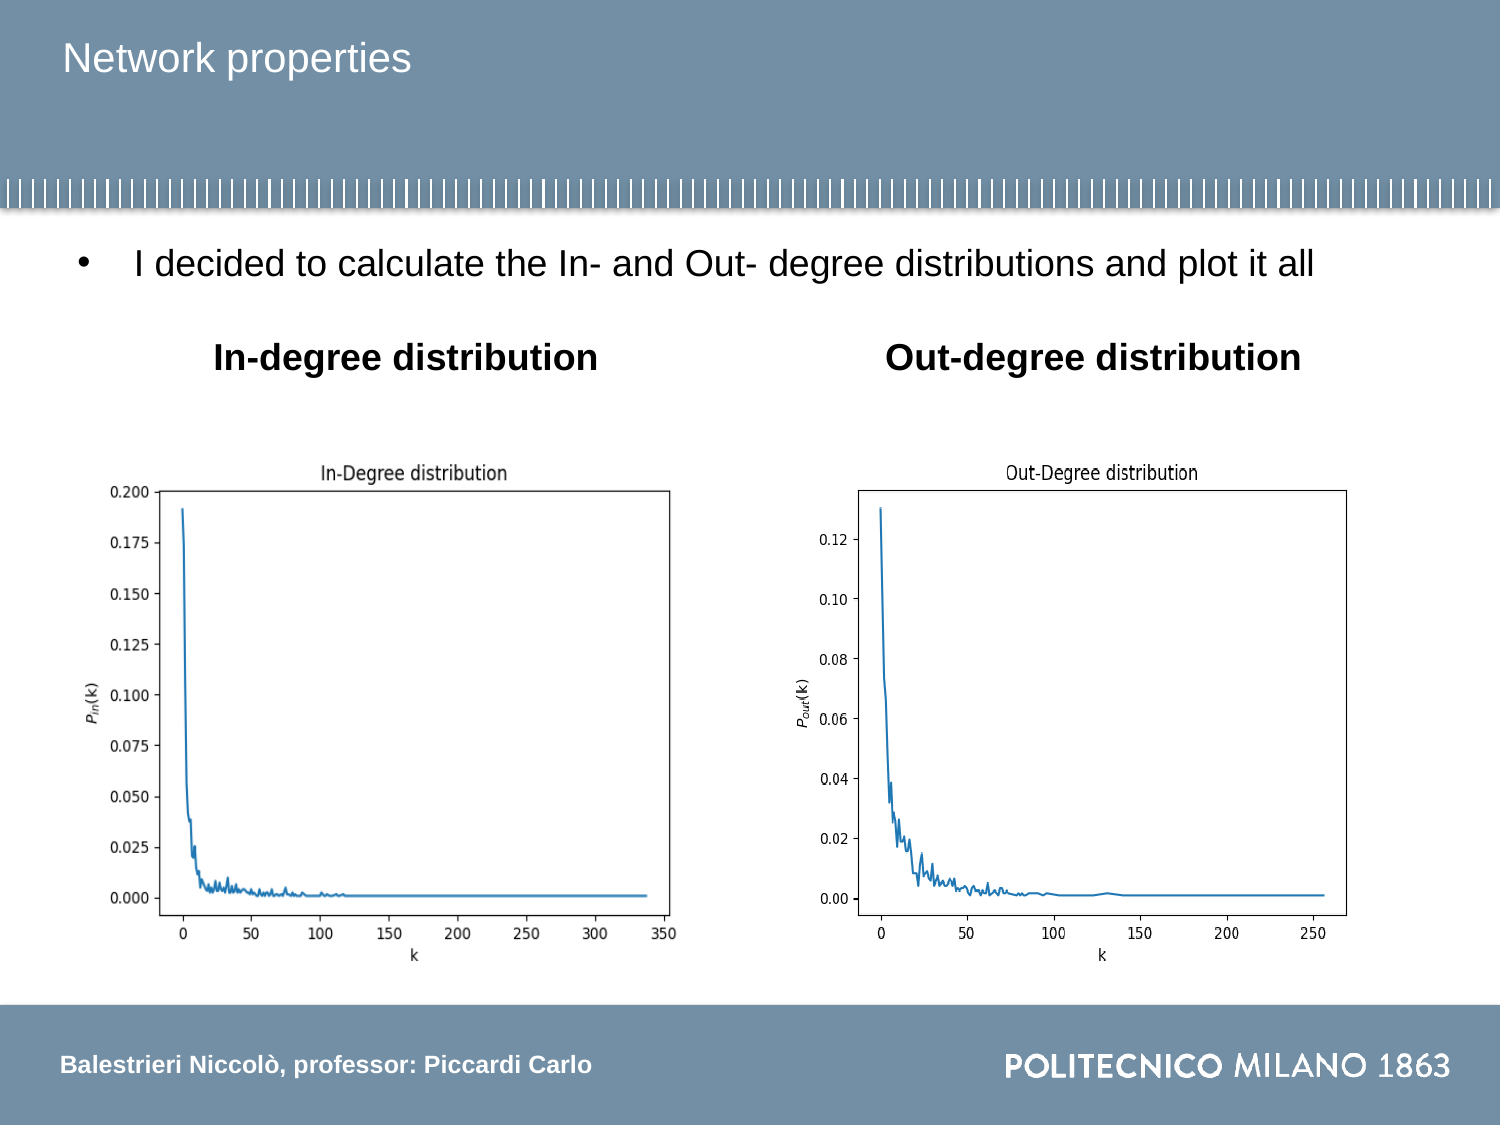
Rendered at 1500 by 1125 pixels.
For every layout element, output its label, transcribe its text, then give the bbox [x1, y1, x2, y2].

title Network properties [47, 22, 1455, 161]
picture [77, 423, 735, 976]
text_box Out-degree distribution [750, 325, 1438, 1006]
picture [999, 1041, 1456, 1089]
text_box In-degree distribution [62, 325, 750, 1006]
picture [779, 423, 1409, 976]
list I decided to calculate the In- and Out- degree distributions and plot it all [62, 231, 1428, 295]
